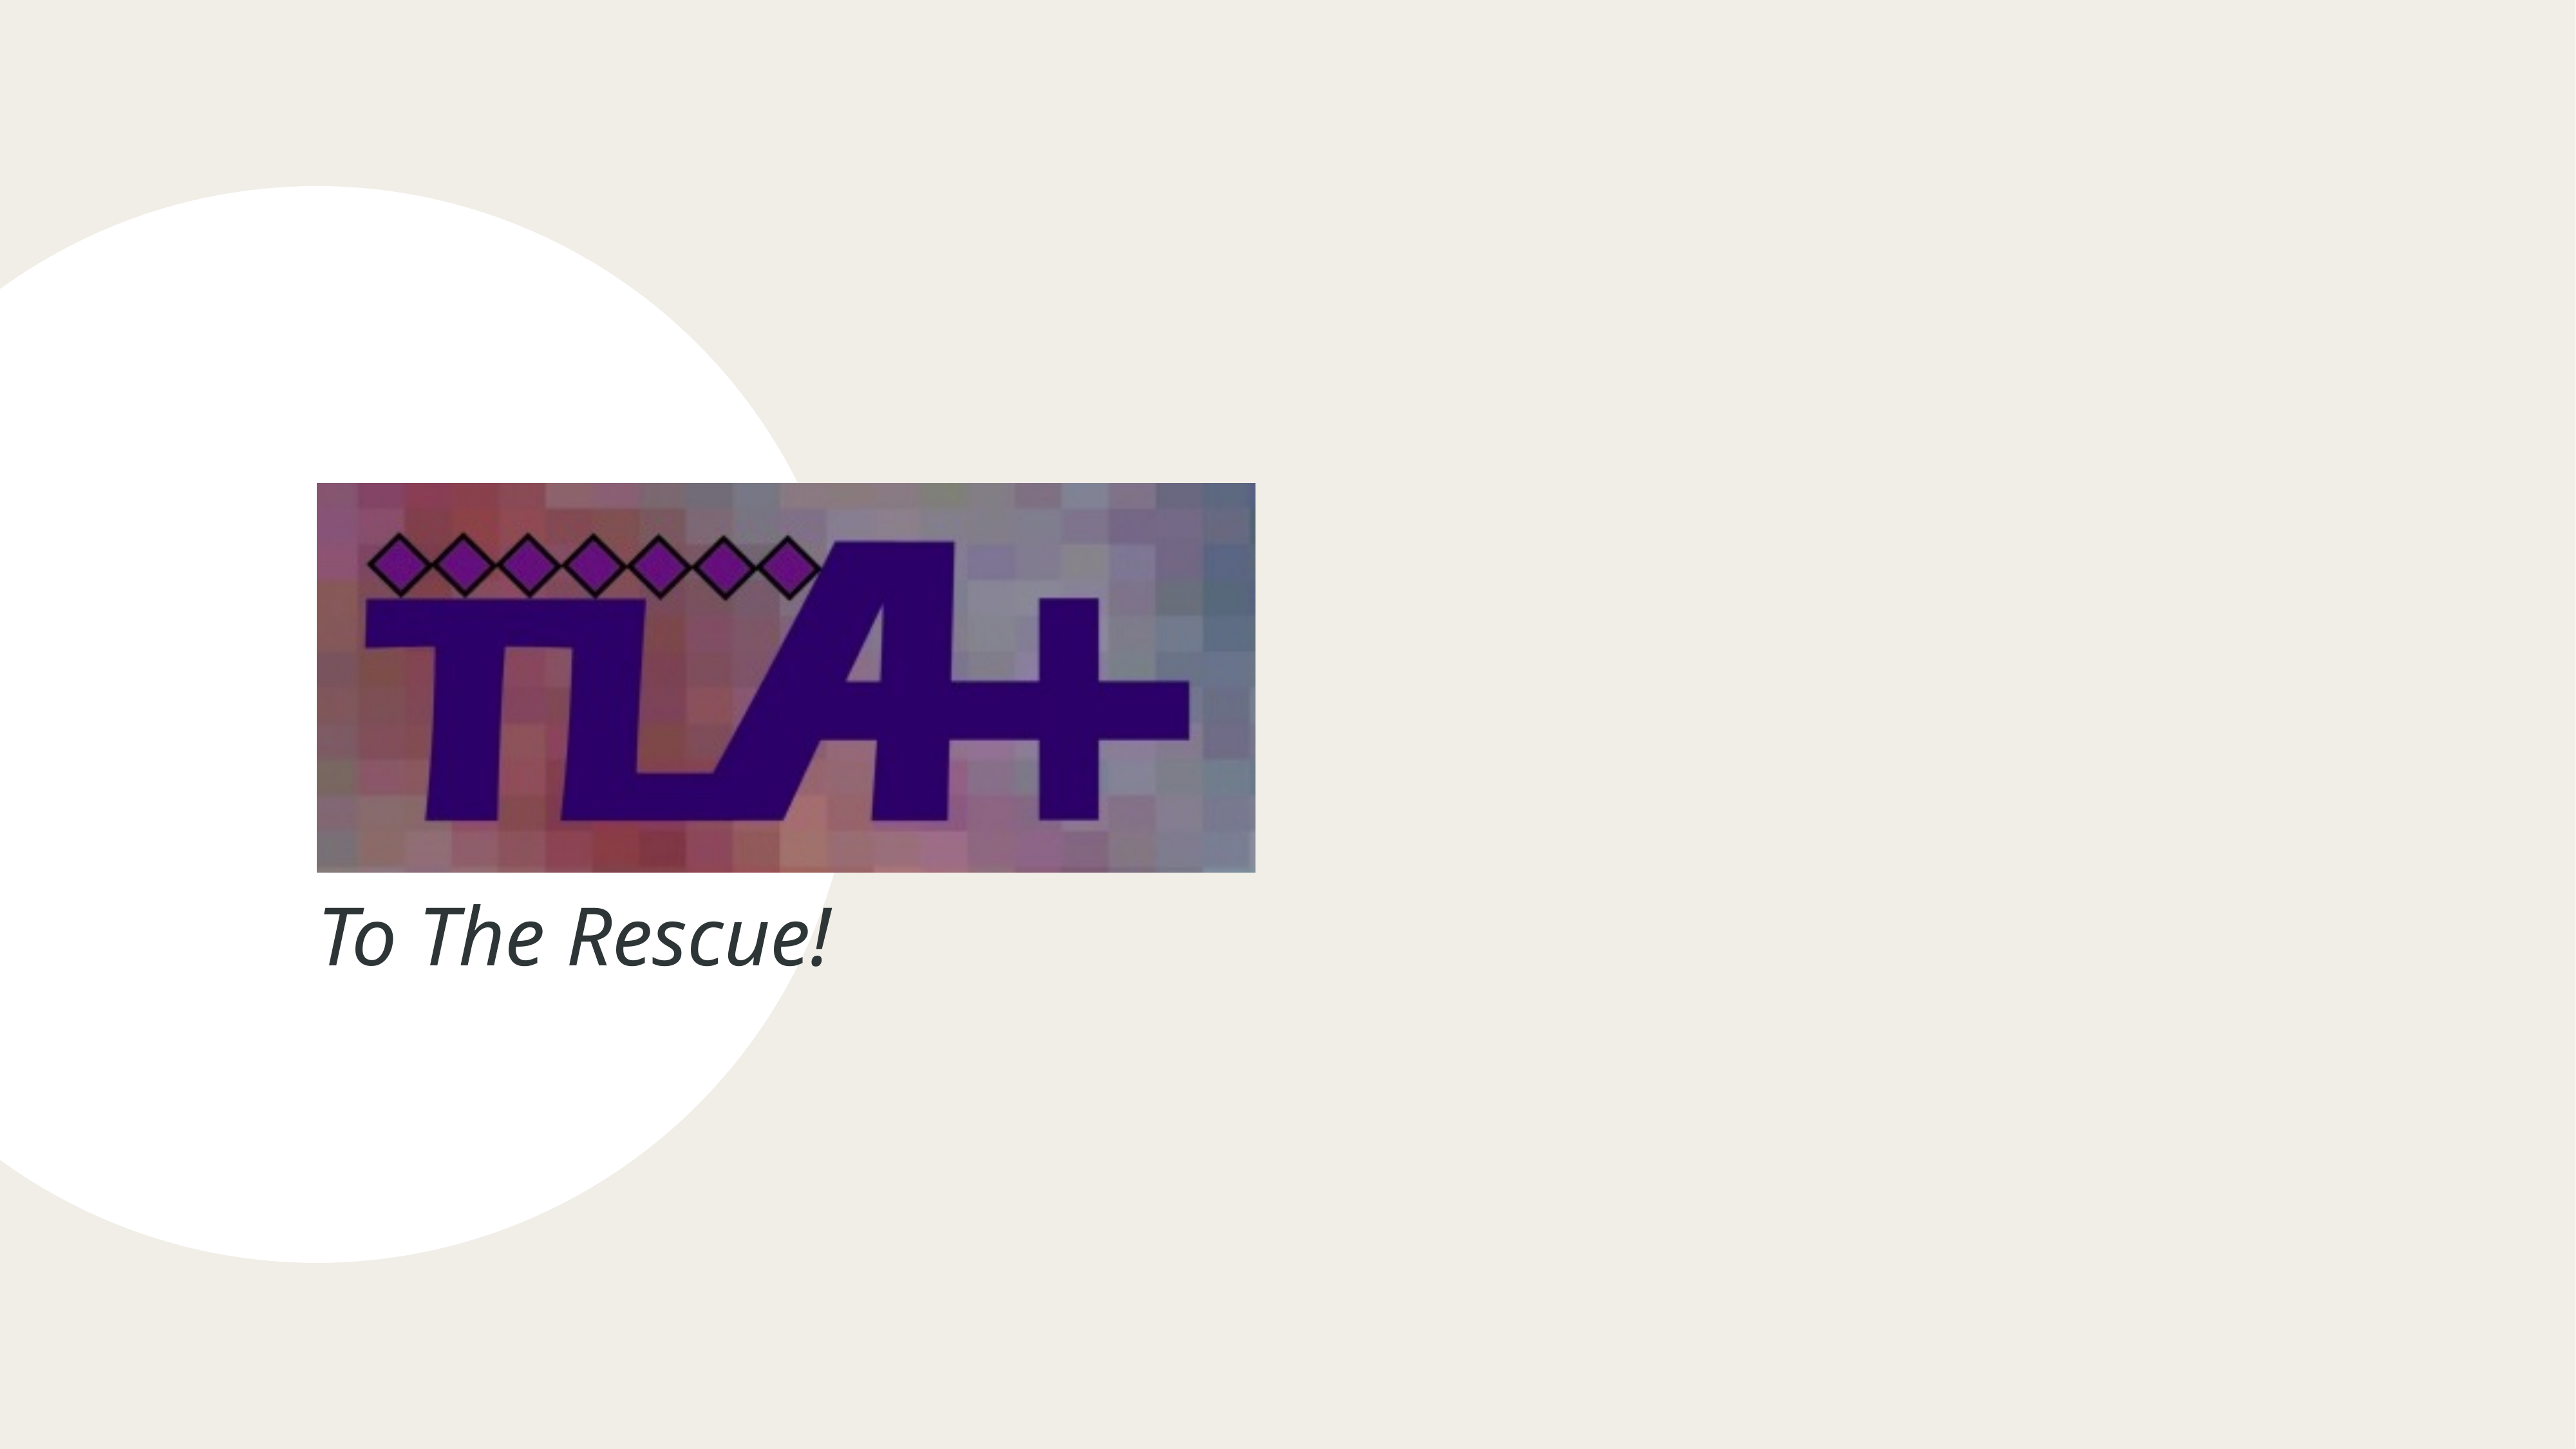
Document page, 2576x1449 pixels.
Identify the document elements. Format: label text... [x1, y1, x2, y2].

picture [317, 483, 1255, 873]
title To The Rescue! [317, 483, 2520, 1256]
